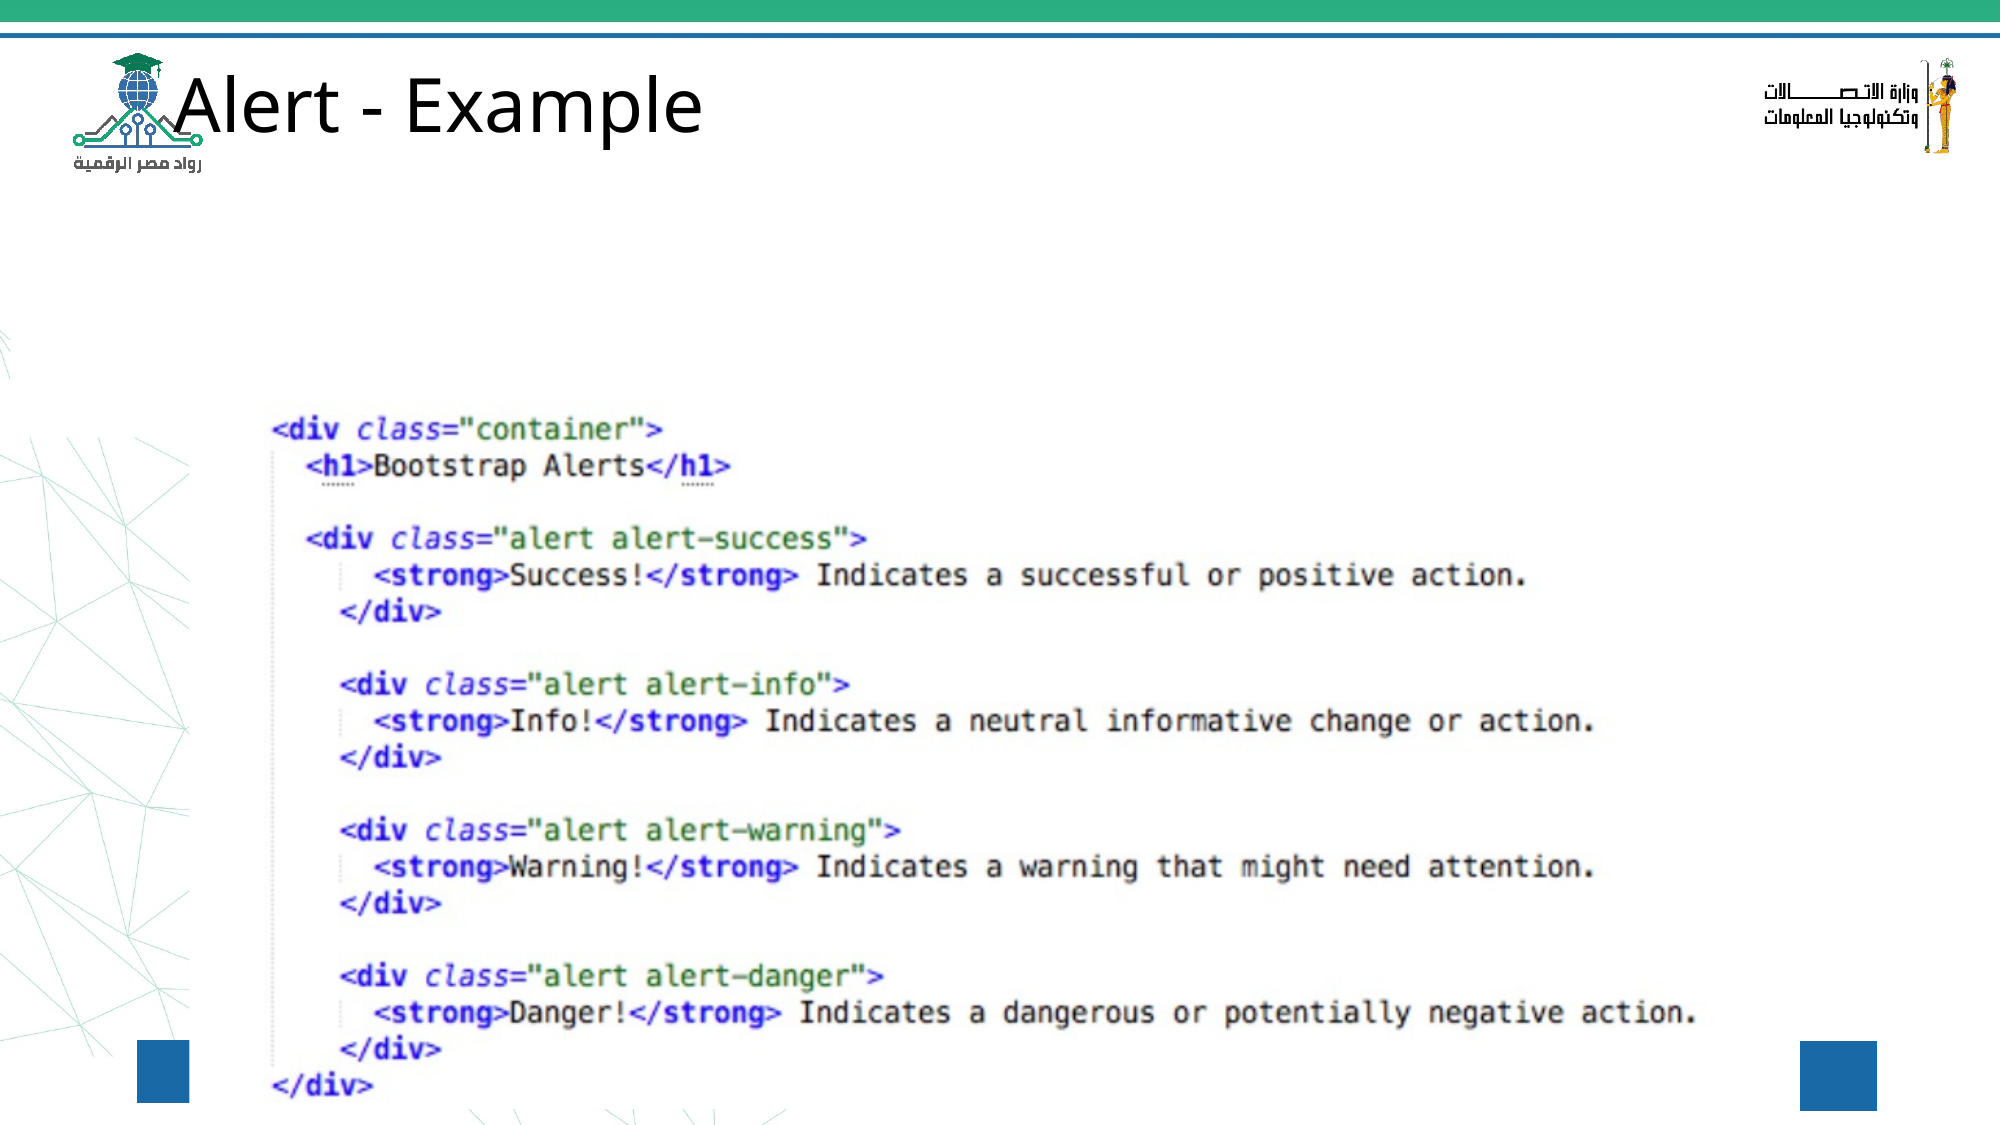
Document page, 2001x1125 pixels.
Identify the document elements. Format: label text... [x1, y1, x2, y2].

picture [0, 0, 2000, 1125]
title Alert - Example [158, 22, 1980, 194]
